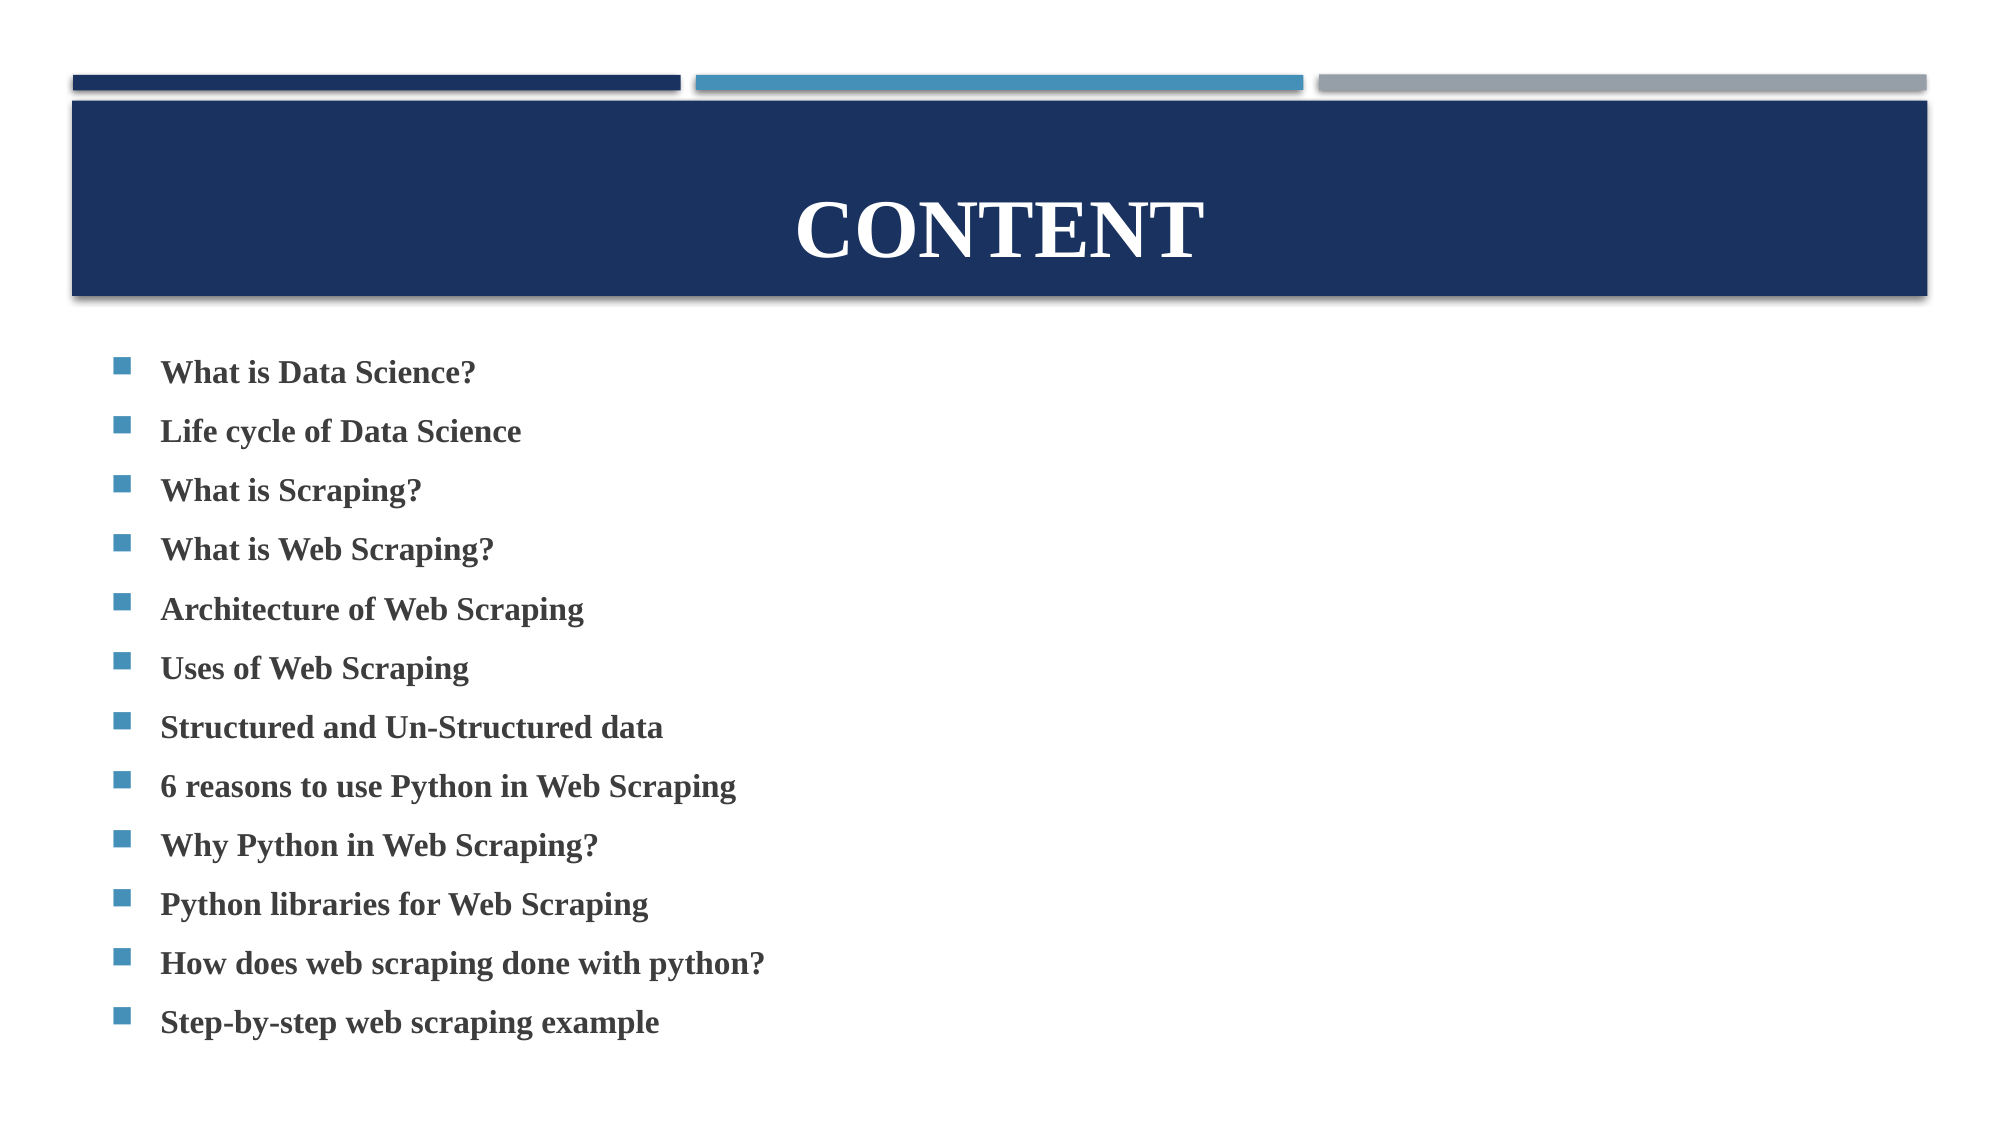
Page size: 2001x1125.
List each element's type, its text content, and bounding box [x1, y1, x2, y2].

title CONTENT [95, 115, 1905, 282]
list What is Data Science? Life cycle of Data Science What is Scraping? What is Web Scraping? Architecture of Web Scraping Uses of Web Scraping Structured and Un-Structured data 6 reasons to use Python in Web Scraping Why Python in Web Scraping? Python libraries for Web Scraping How does web scraping done with python? Step-by-step web scraping example [95, 429, 1905, 962]
